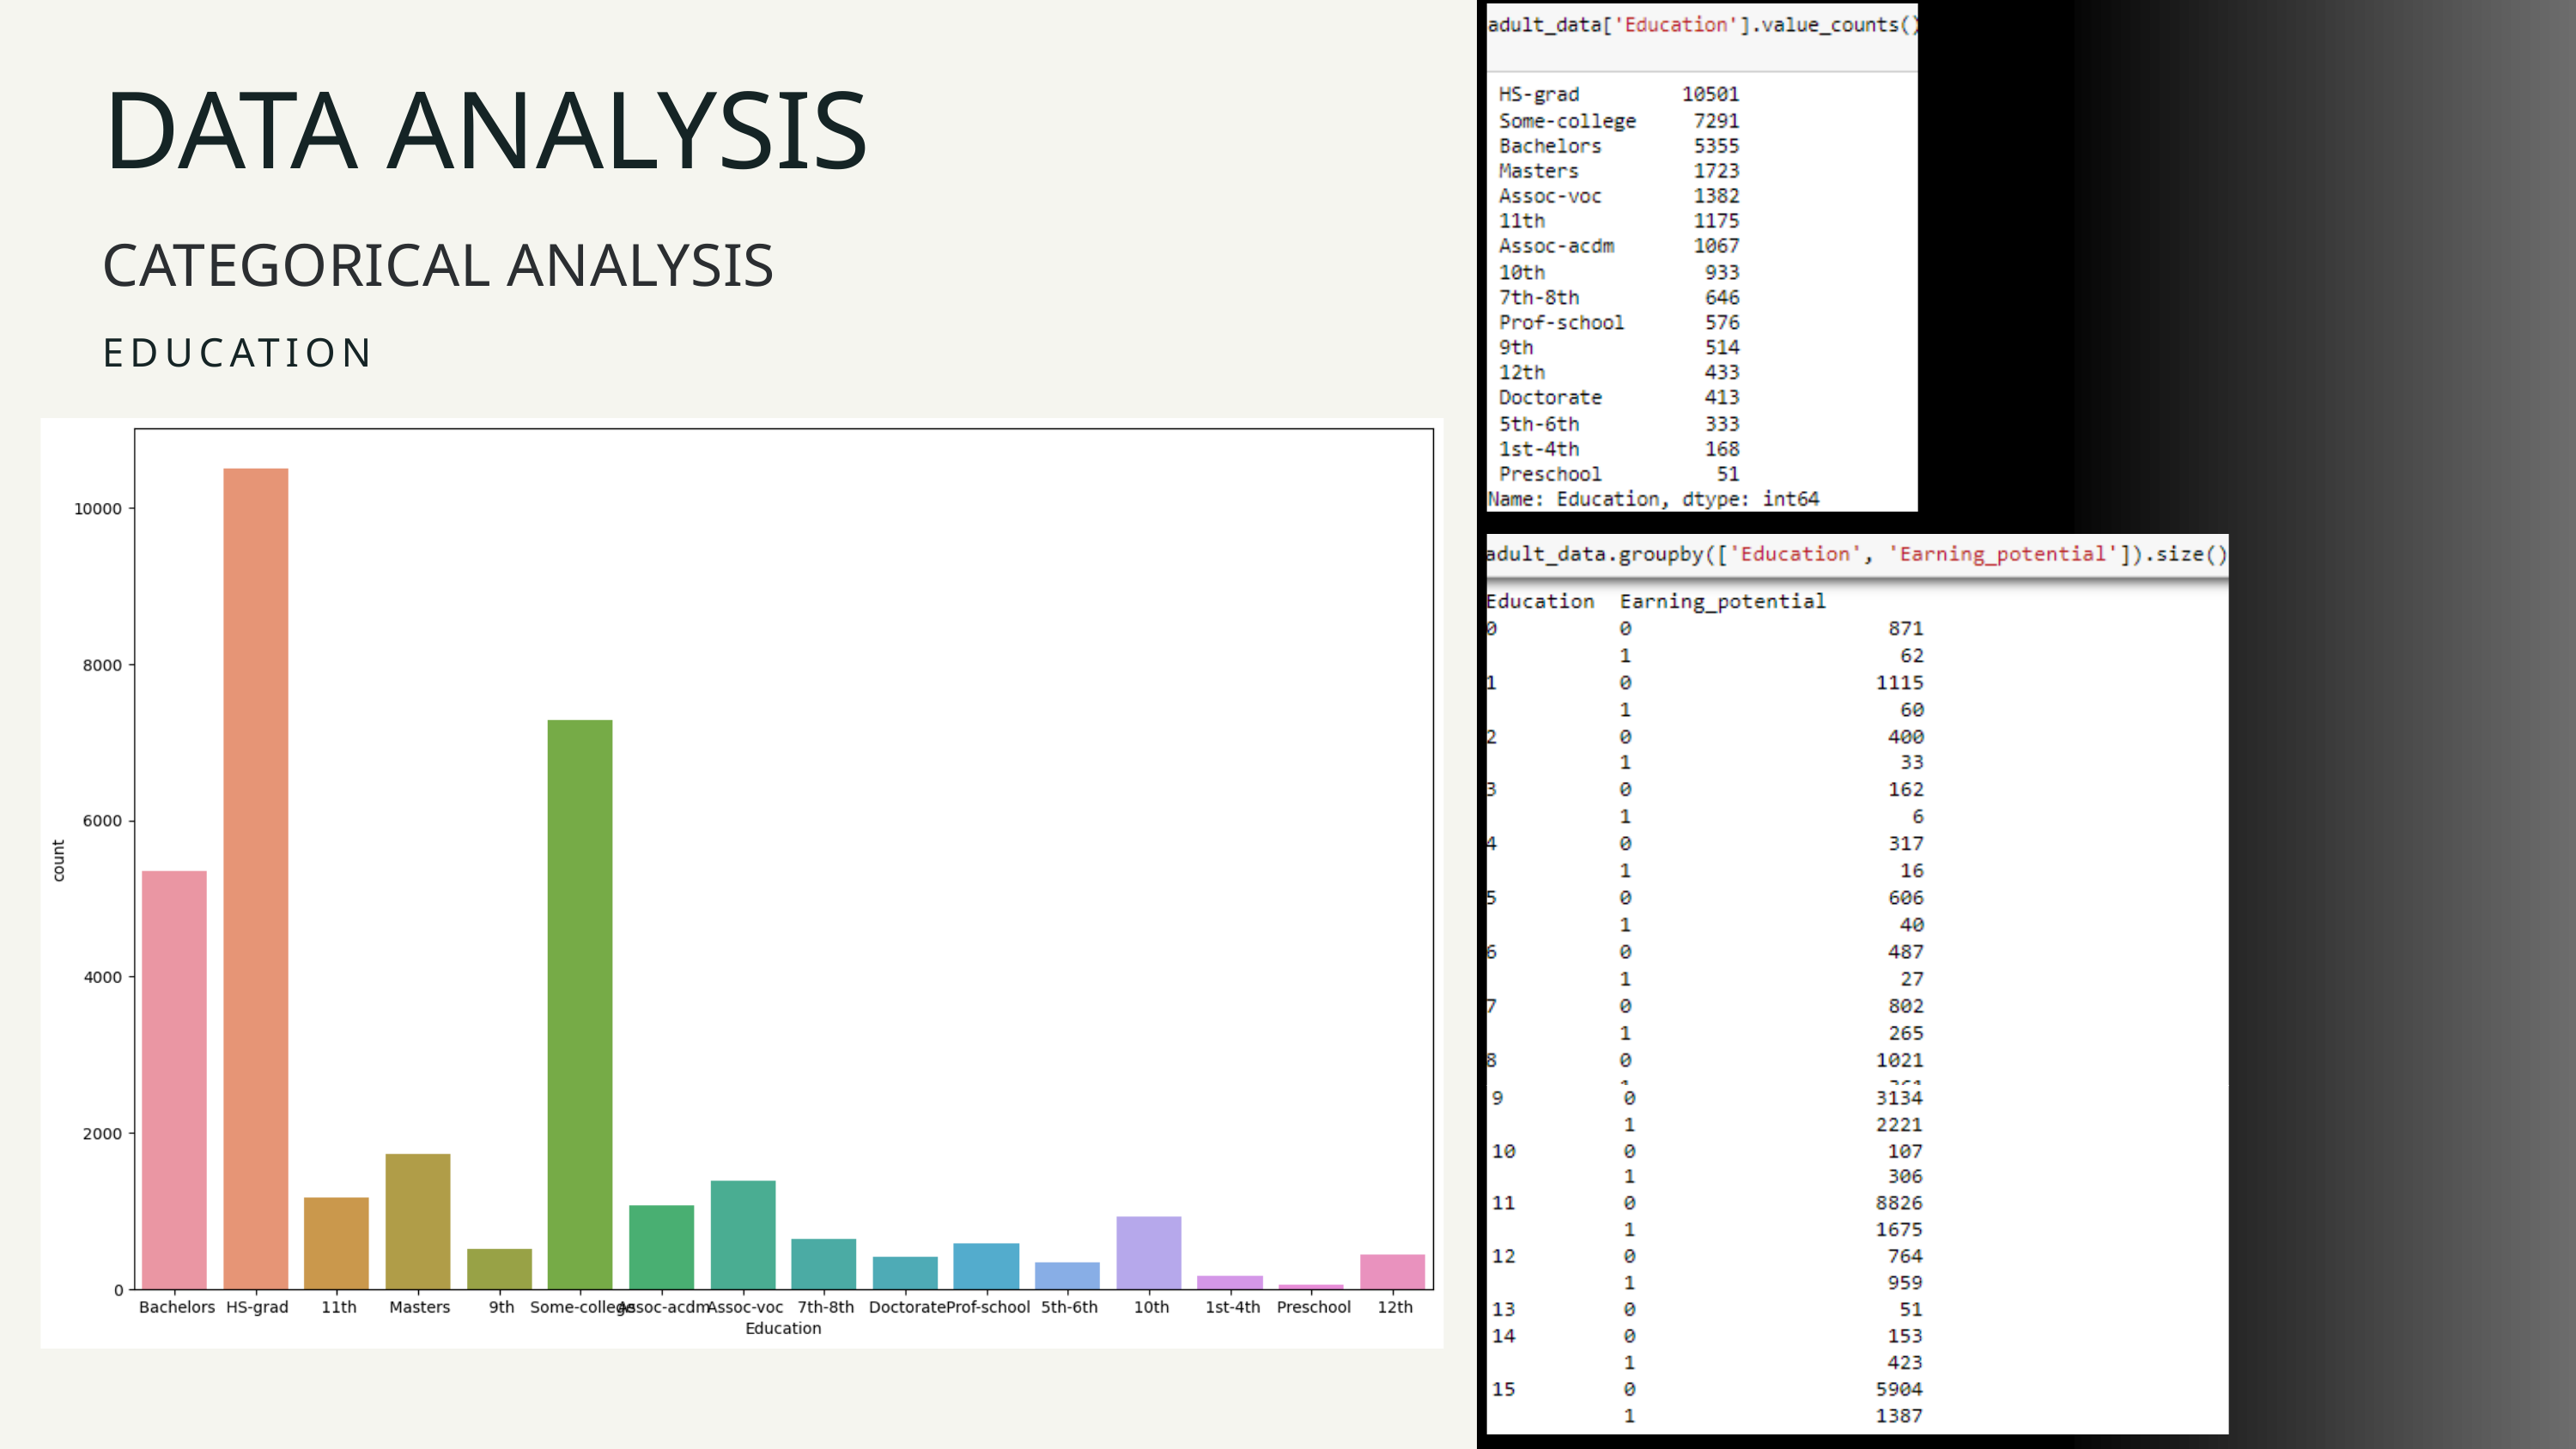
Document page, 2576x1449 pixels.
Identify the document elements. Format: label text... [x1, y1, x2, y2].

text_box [2081, 0, 2576, 1449]
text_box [1477, 0, 2075, 1449]
text_box CATEGORICAL ANALYSIS [102, 239, 1342, 299]
text_box EDUCATION [102, 319, 1263, 375]
text_box DATA ANALYSIS [102, 136, 1153, 190]
text_box [40, 418, 1444, 1349]
